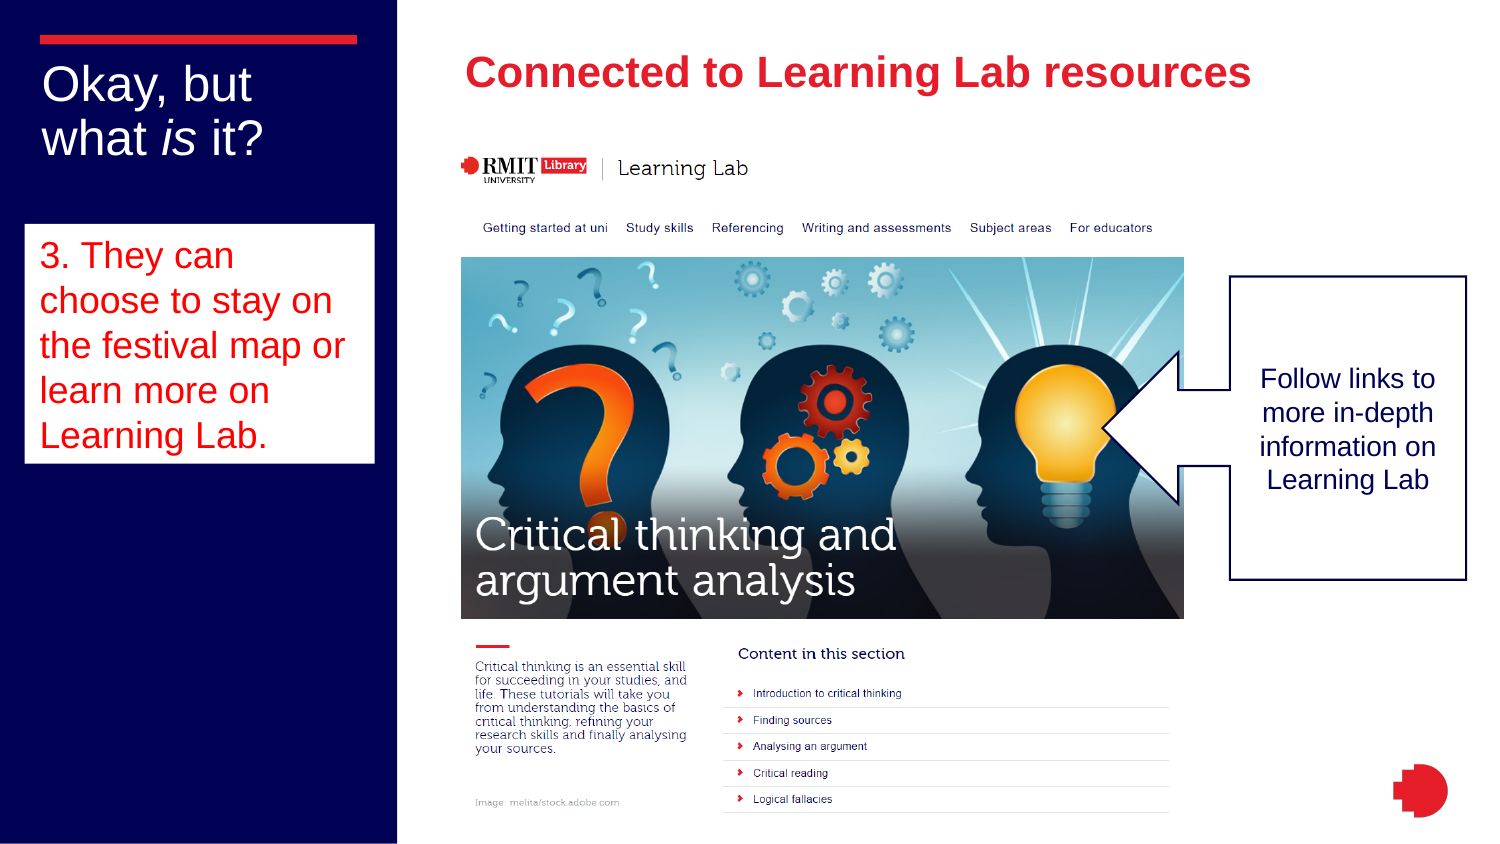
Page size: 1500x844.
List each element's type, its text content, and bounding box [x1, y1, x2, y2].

text_box Follow links to more in-depth information on Learning Lab [1200, 275, 1468, 581]
text_box 3. They can choose to stay on the festival map or learn more on Learning Lab. [24, 223, 375, 464]
picture [1379, 749, 1462, 832]
text_box Connected to Learning Lab resources [465, 41, 1447, 177]
title Okay, but what is it? [41, 51, 375, 187]
picture [426, 138, 1200, 820]
